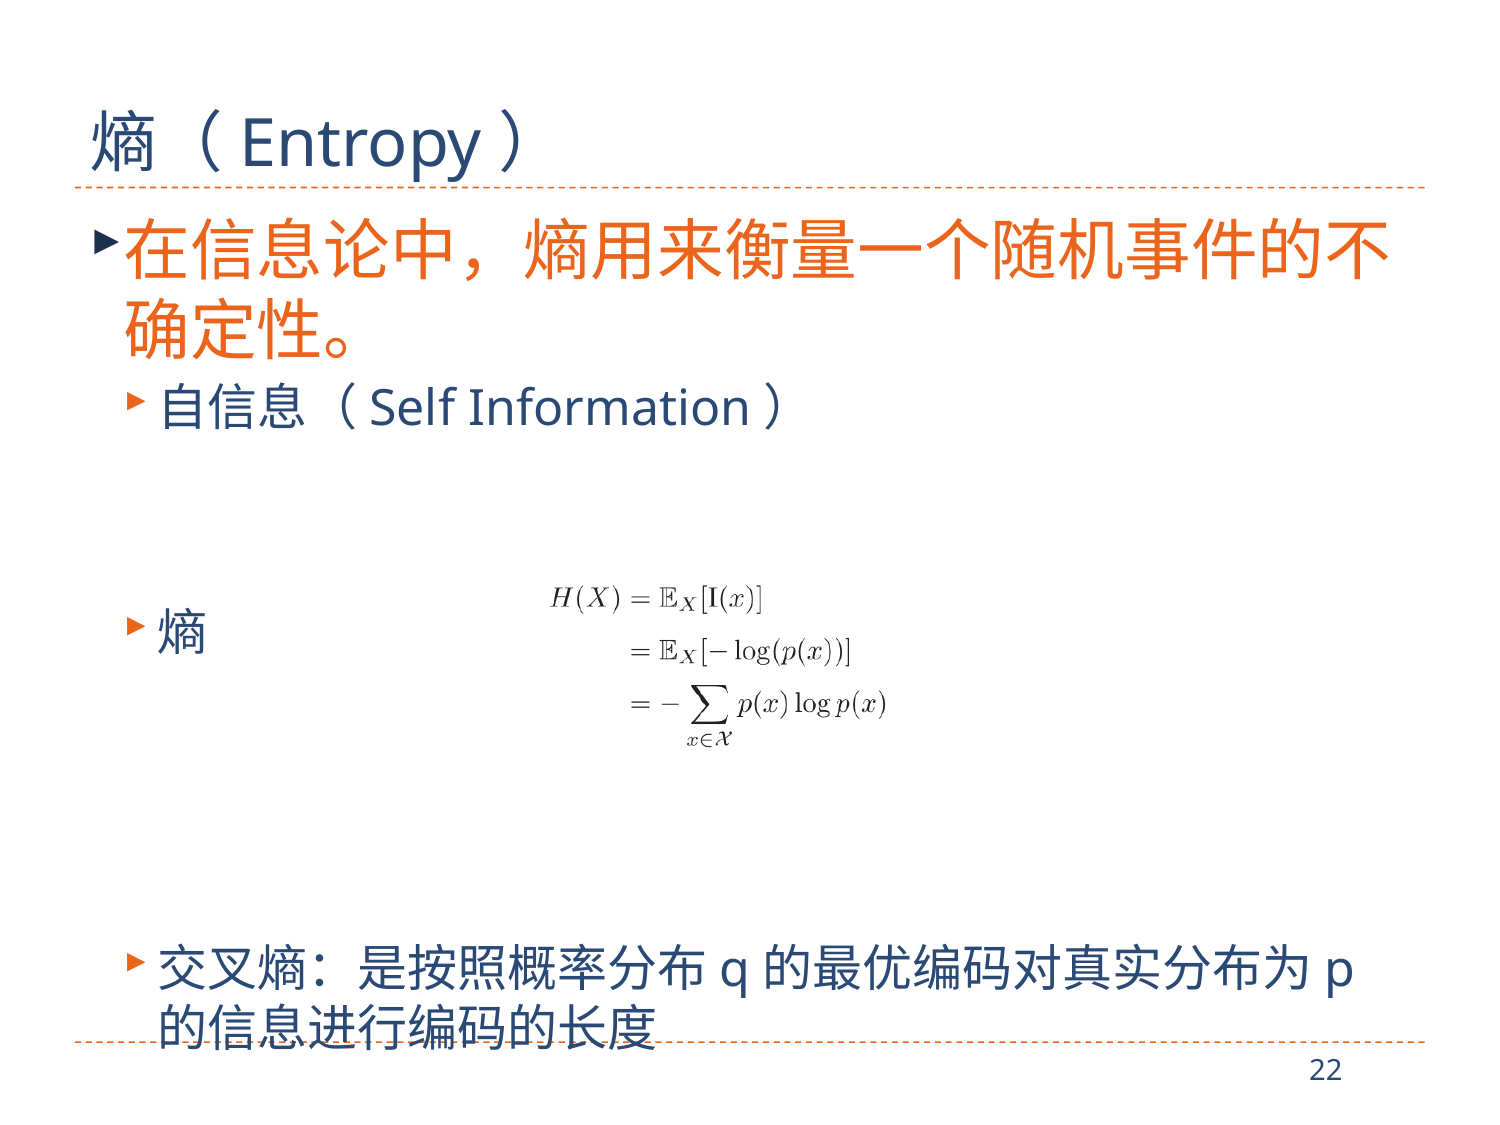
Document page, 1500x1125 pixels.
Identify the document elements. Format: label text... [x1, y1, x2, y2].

picture [537, 562, 890, 757]
title 熵（Entropy） [75, 24, 1425, 188]
